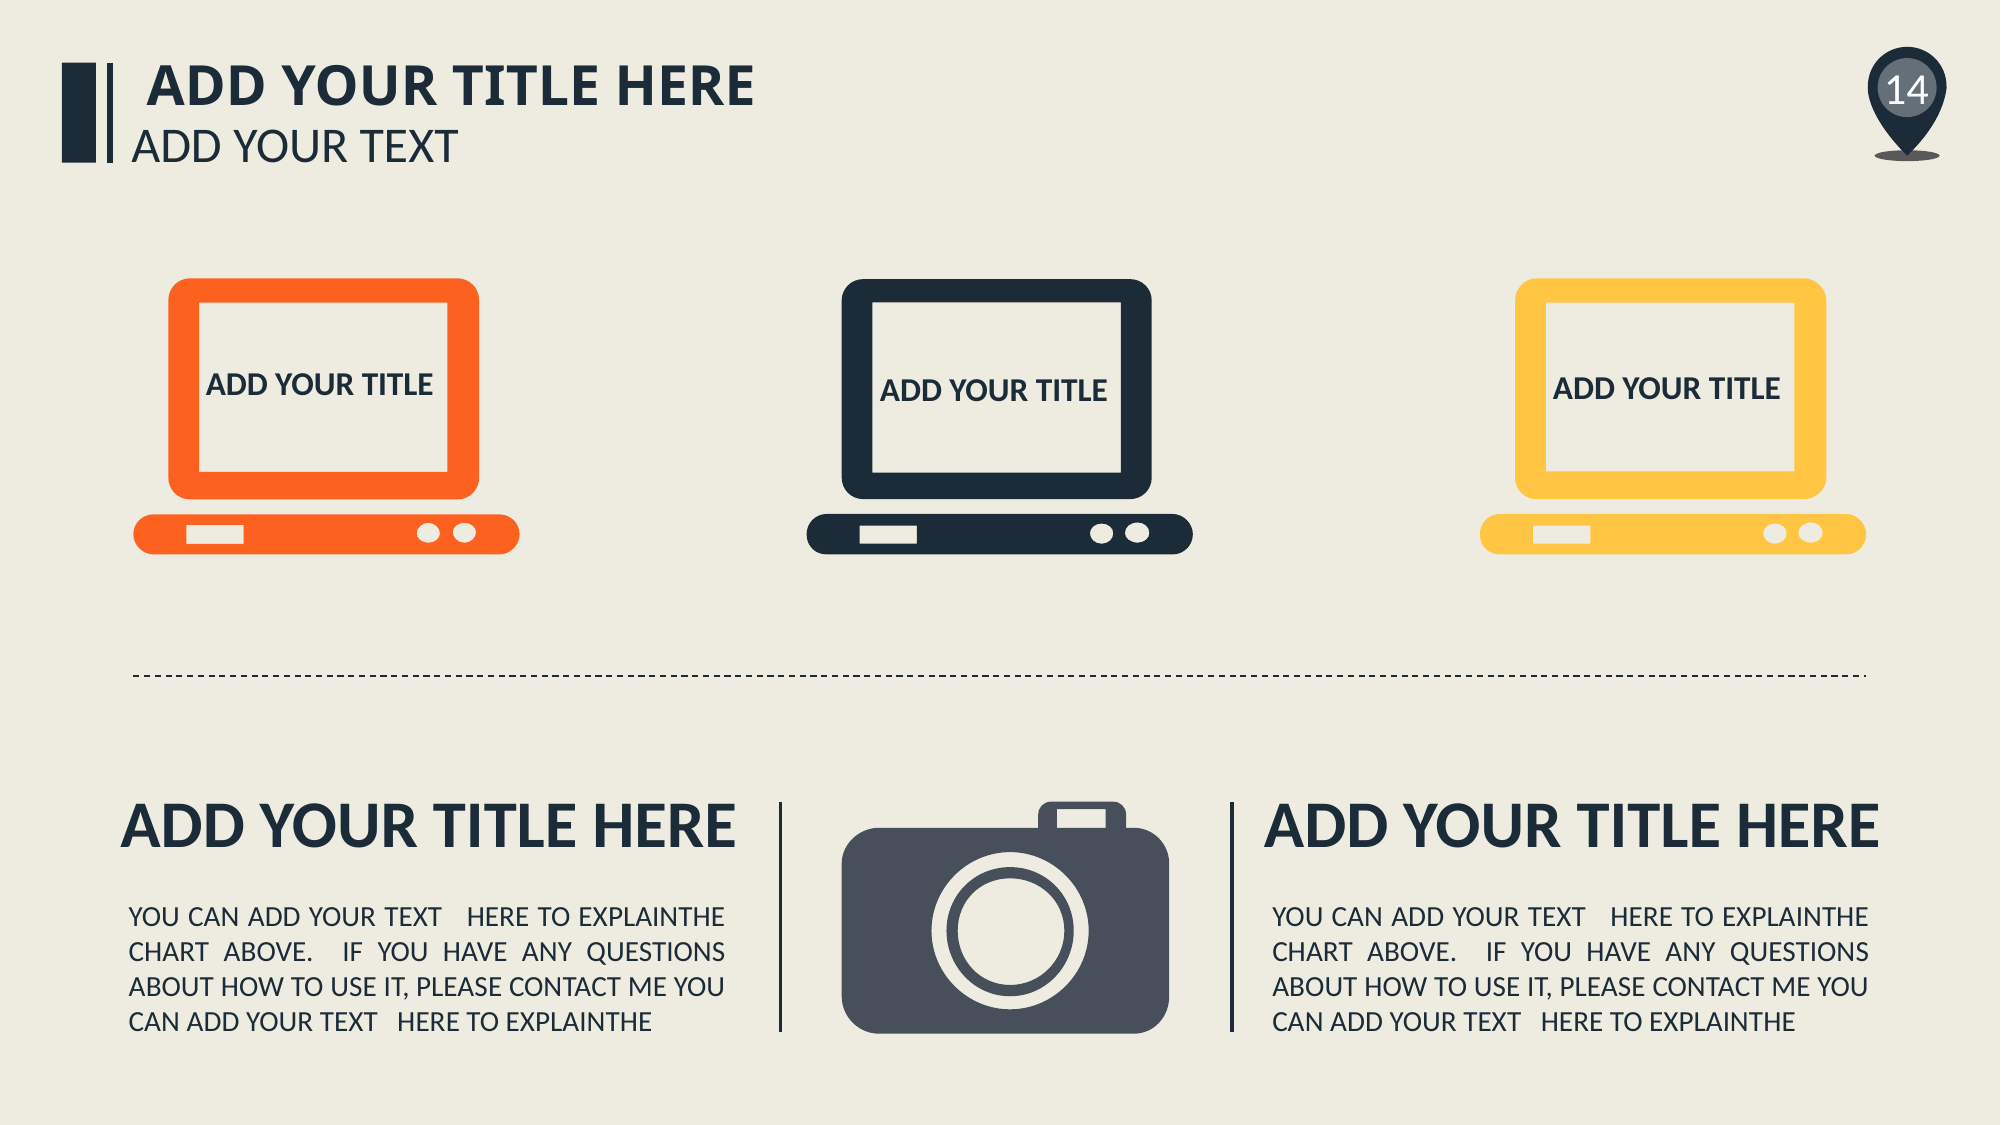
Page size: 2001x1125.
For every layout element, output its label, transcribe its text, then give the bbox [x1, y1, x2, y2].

text_box ADD YOUR TITLE HERE [1249, 773, 1911, 869]
text_box ADD YOUR TITLE HERE [105, 773, 768, 869]
text_box ADD YOUR TITLE HERE [131, 42, 772, 125]
text_box [60, 61, 98, 165]
text_box YOU CAN ADD YOUR TEXT HERE TO EXPLAINTHE CHART ABOVE. IF YOU HAVE ANY QUESTIONS ABOUT HOW TO USE IT, PLEASE CONTACT ME YOU CAN ADD YOUR TEXT HERE TO EXPLAINTHE [114, 890, 741, 1045]
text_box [806, 278, 1194, 555]
text_box ADD YOUR TEXT [116, 104, 474, 180]
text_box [133, 278, 520, 555]
slide_number 14 [1673, 57, 2000, 118]
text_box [839, 801, 1172, 1033]
text_box YOU CAN ADD YOUR TEXT HERE TO EXPLAINTHE CHART ABOVE. IF YOU HAVE ANY QUESTIONS ABOUT HOW TO USE IT, PLEASE CONTACT ME YOU CAN ADD YOUR TEXT HERE TO EXPLAINTHE [1257, 890, 1884, 1045]
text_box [1479, 278, 1867, 555]
